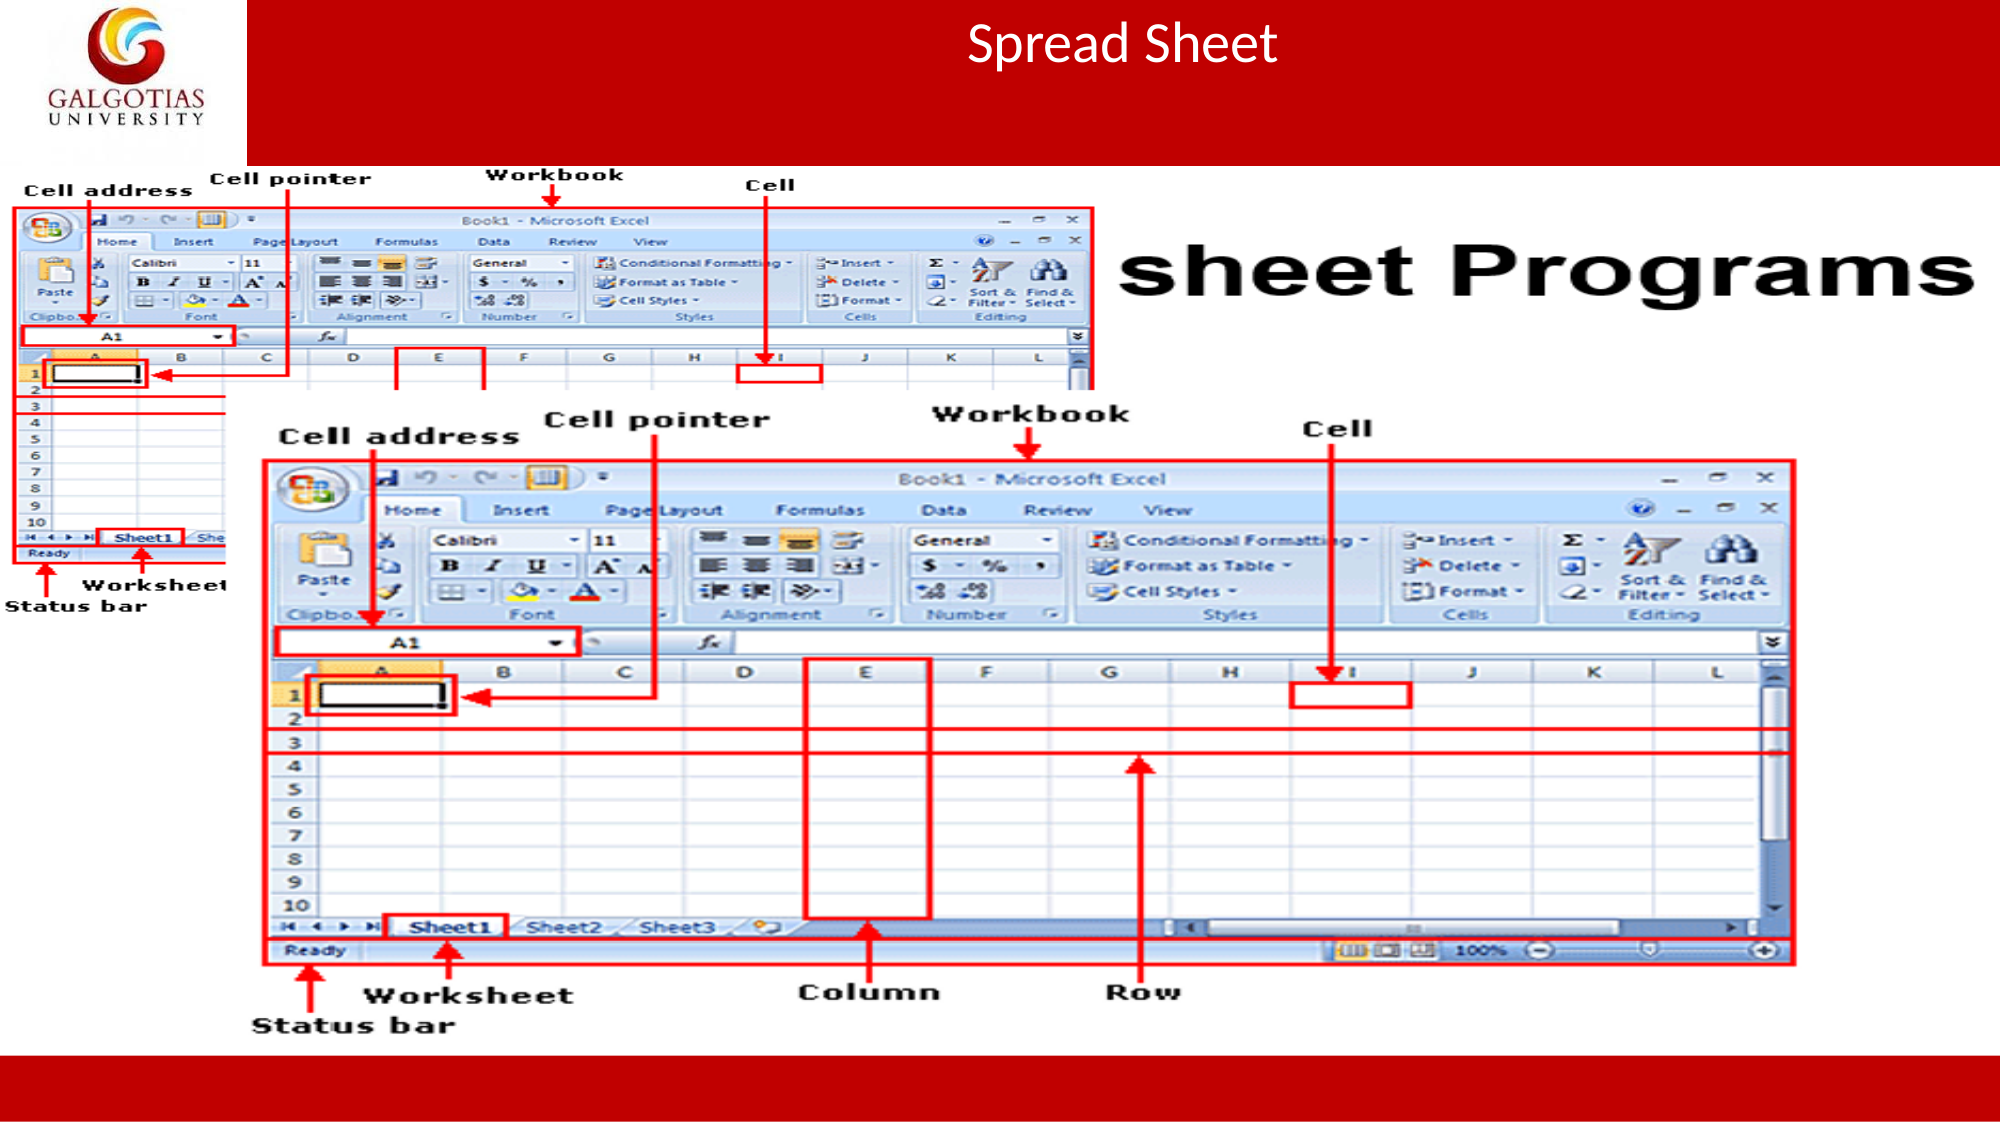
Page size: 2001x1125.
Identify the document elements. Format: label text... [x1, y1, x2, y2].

text_box Spread Sheet [247, 0, 2000, 166]
text_box [0, 1055, 2000, 1122]
picture [0, 0, 2000, 1055]
